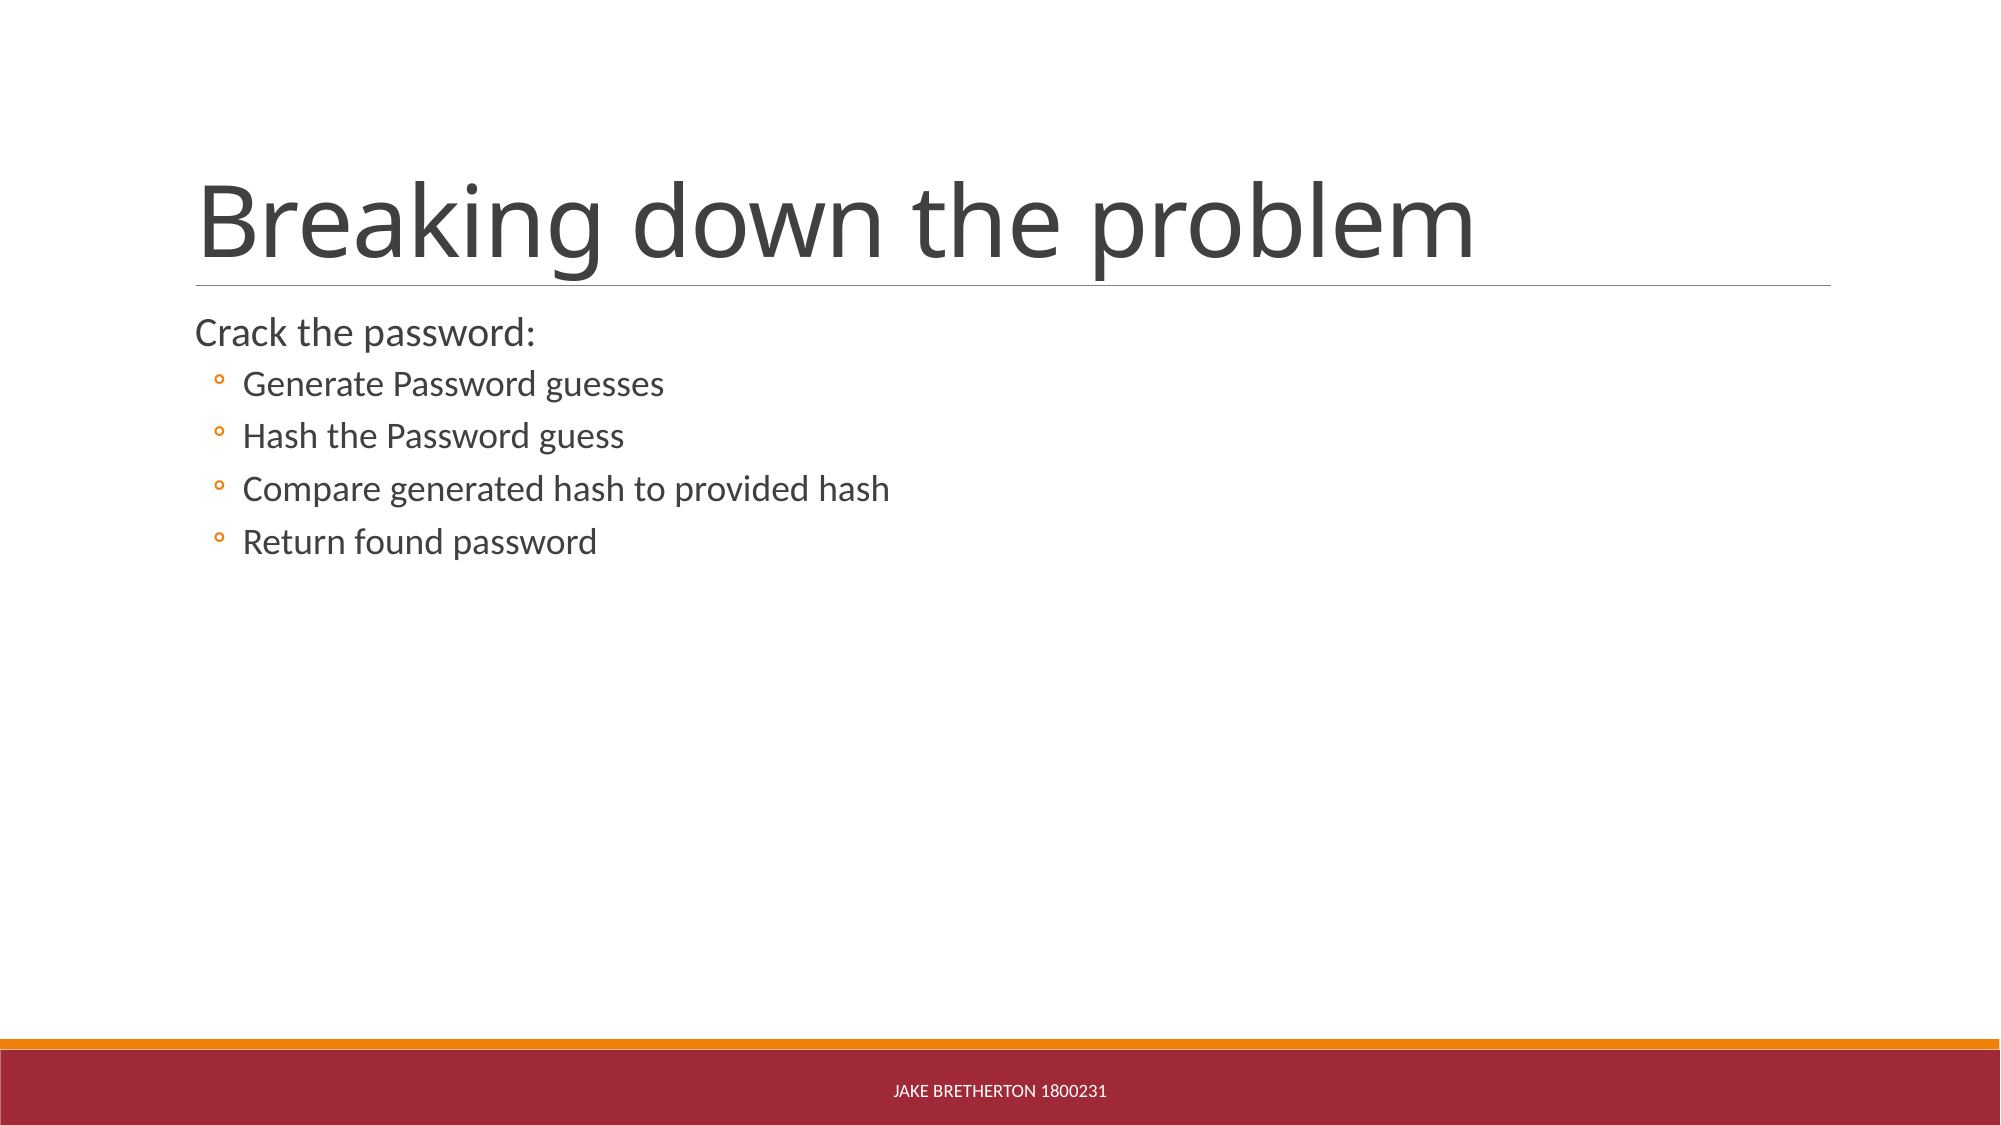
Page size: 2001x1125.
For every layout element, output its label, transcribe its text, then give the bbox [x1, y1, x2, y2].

footer Jake Bretherton 1800231 [604, 1059, 1396, 1120]
list Crack the password: Generate Password guesses Hash the Password guess Compare generated hash to provided hash Return found password [180, 302, 1830, 963]
title Breaking down the problem [180, 47, 1830, 285]
